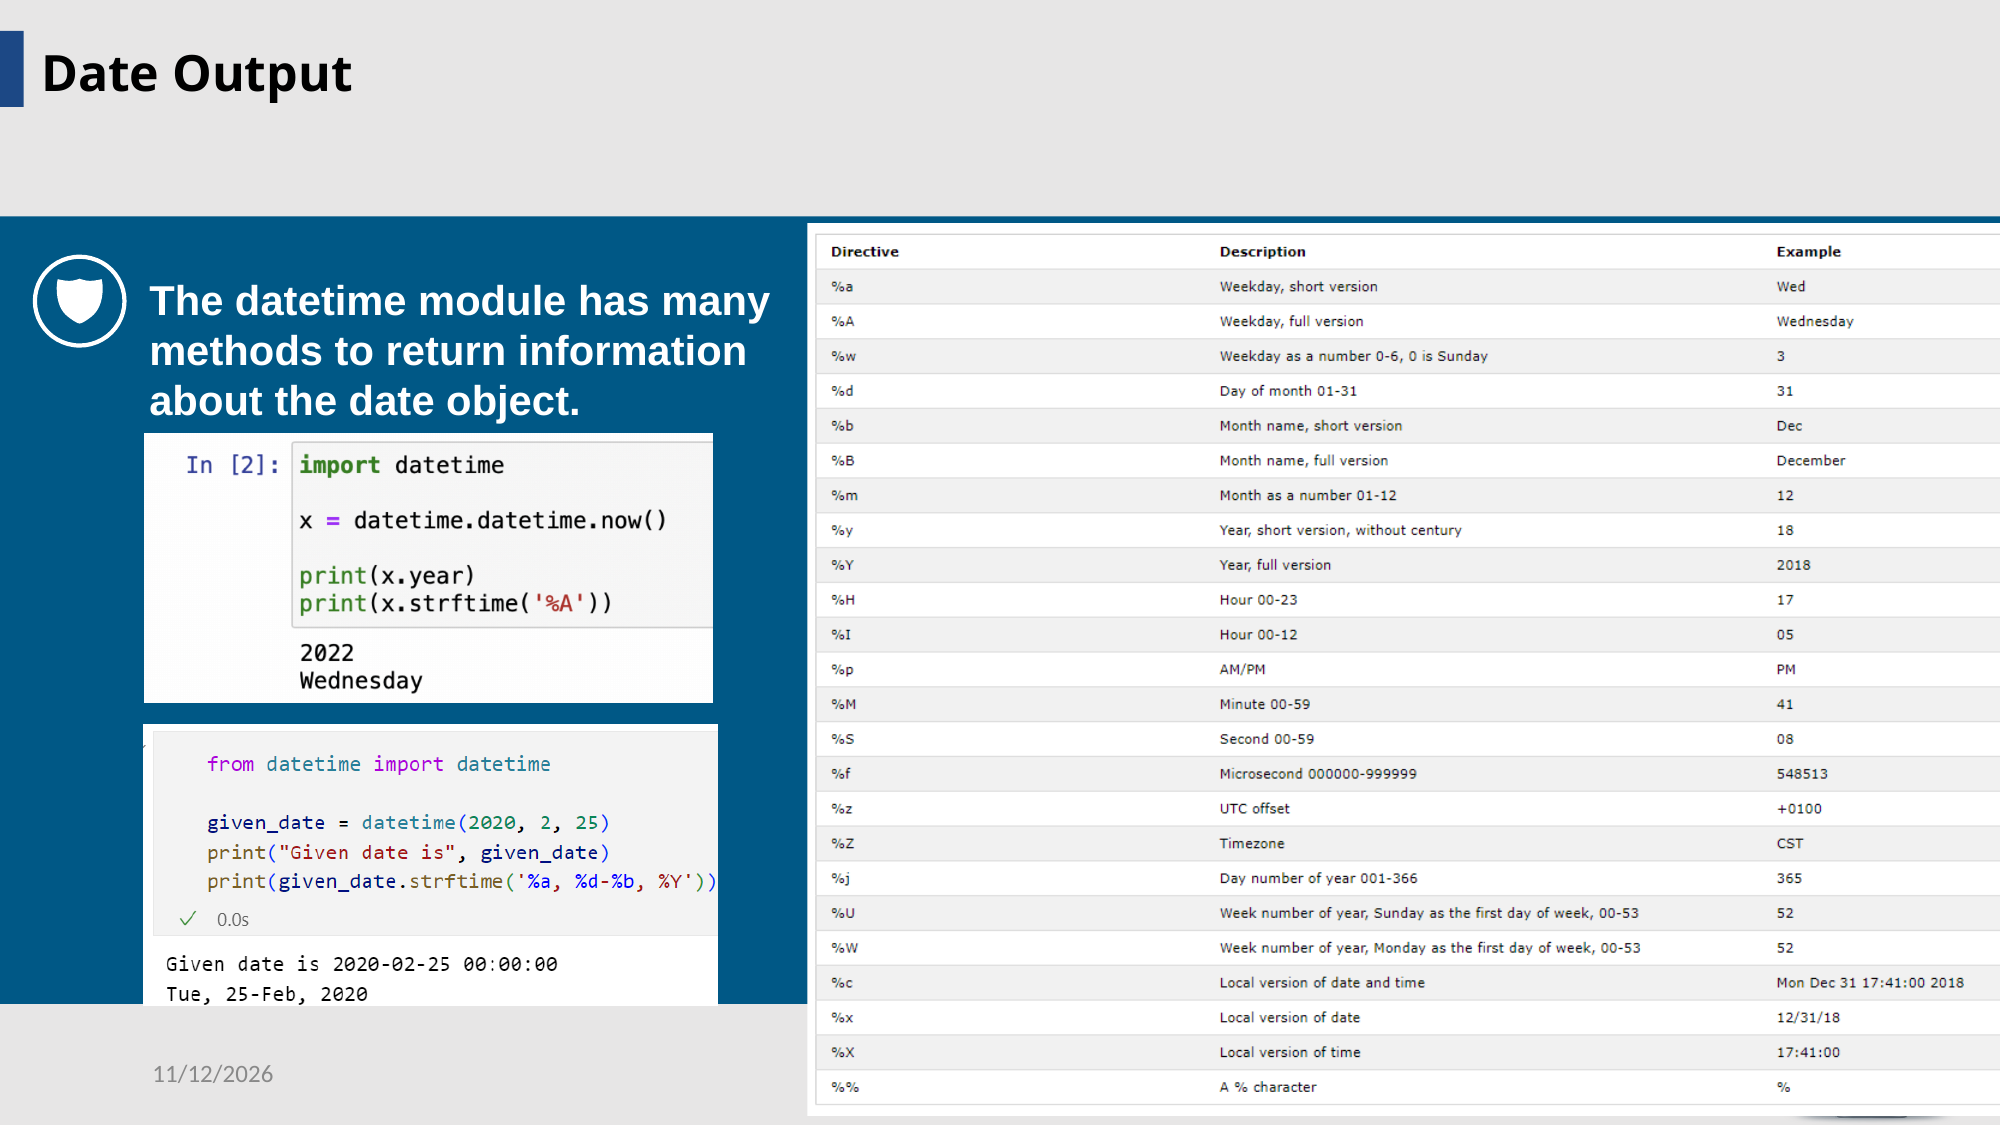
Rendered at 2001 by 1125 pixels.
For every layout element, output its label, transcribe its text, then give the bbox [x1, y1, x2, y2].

text_box [0, 214, 2000, 1006]
picture [145, 434, 712, 702]
text_box Date Output [26, 34, 368, 109]
text_box [0, 30, 24, 107]
picture [143, 725, 719, 1007]
picture [807, 224, 2000, 1116]
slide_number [137, 1042, 588, 1103]
text_box The datetime module has many methods to return information about the date object. [149, 273, 797, 482]
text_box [34, 256, 125, 346]
